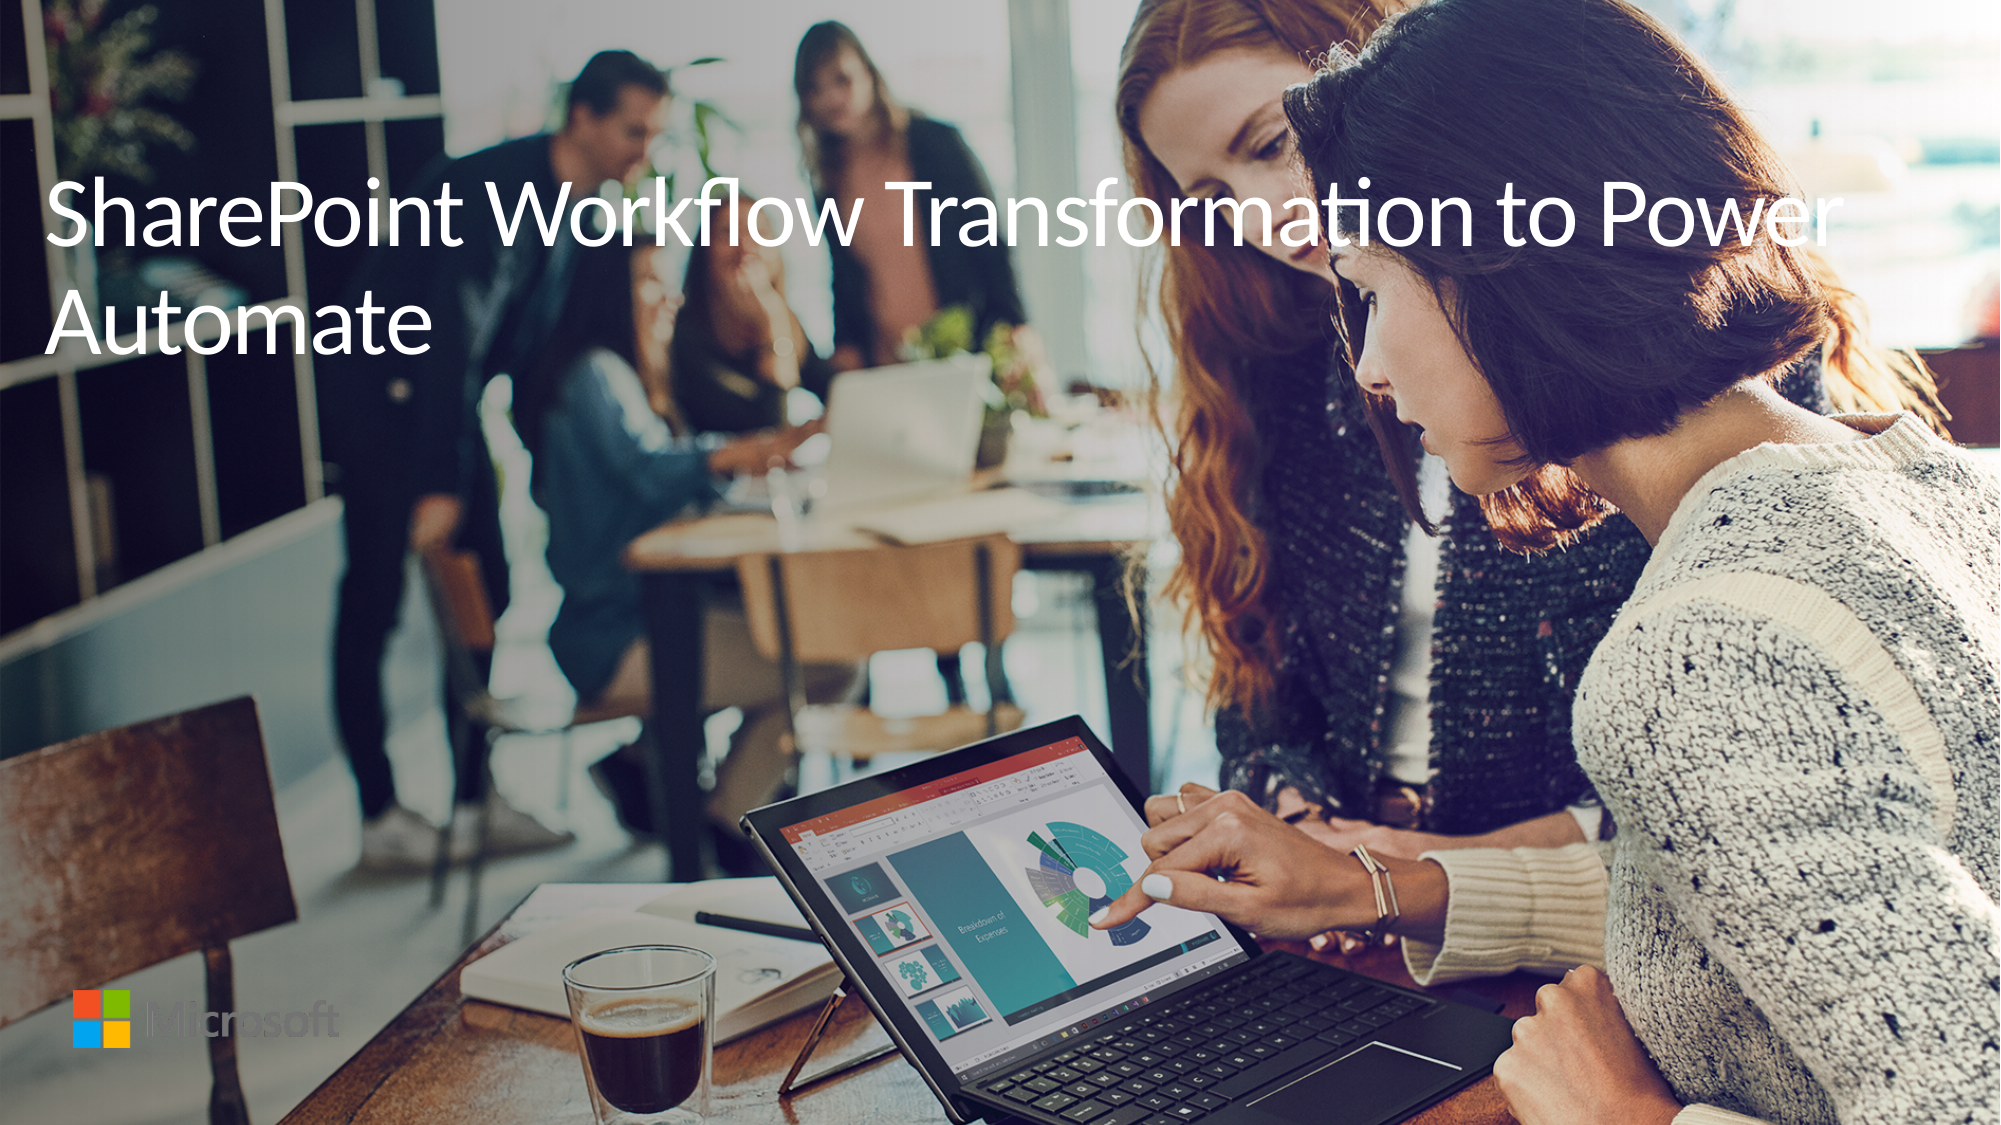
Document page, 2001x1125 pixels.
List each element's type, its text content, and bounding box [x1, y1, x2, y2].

list SharePoint Workflow Transformation to Power Automate [29, 153, 1956, 517]
picture [0, 0, 2000, 1125]
